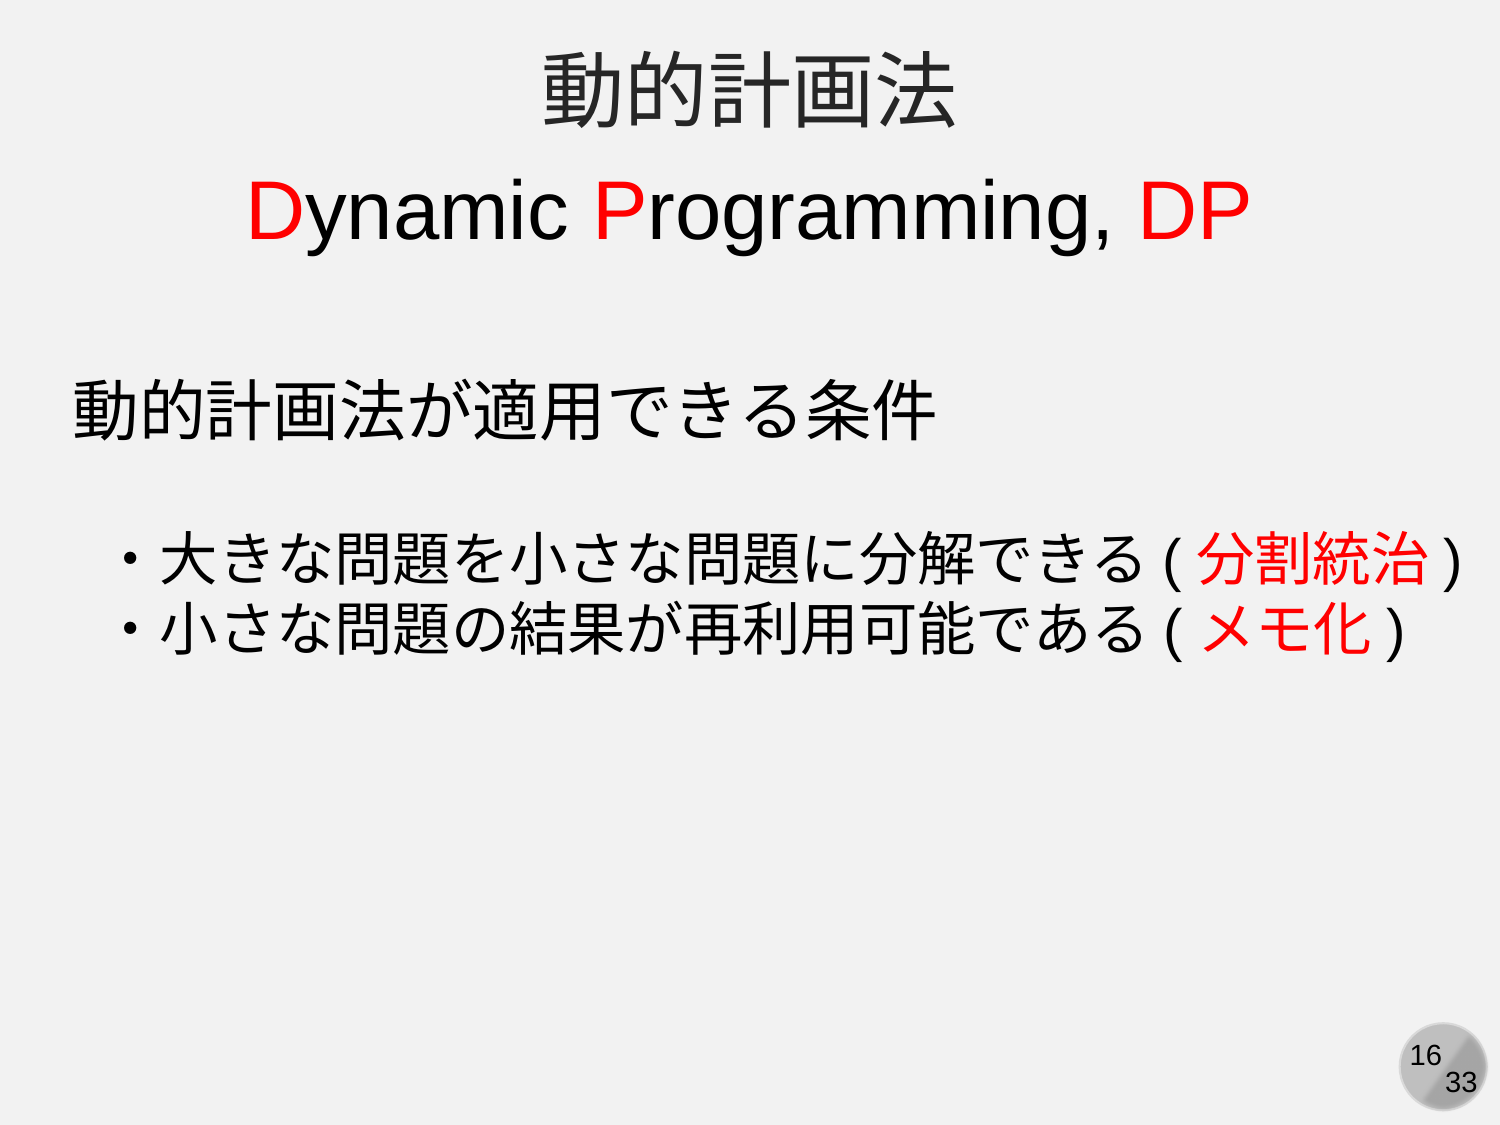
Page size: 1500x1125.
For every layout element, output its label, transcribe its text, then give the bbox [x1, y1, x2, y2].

text_box Dynamic Programming, DP [230, 149, 1269, 264]
text_box 動的計画法が適用できる条件 [57, 361, 954, 457]
list 動的計画法 [0, 31, 1500, 155]
text_box ・大きな問題を小さな問題に分解できる(分割統治) ・小さな問題の結果が再利用可能である(メモ化) [86, 515, 1478, 670]
